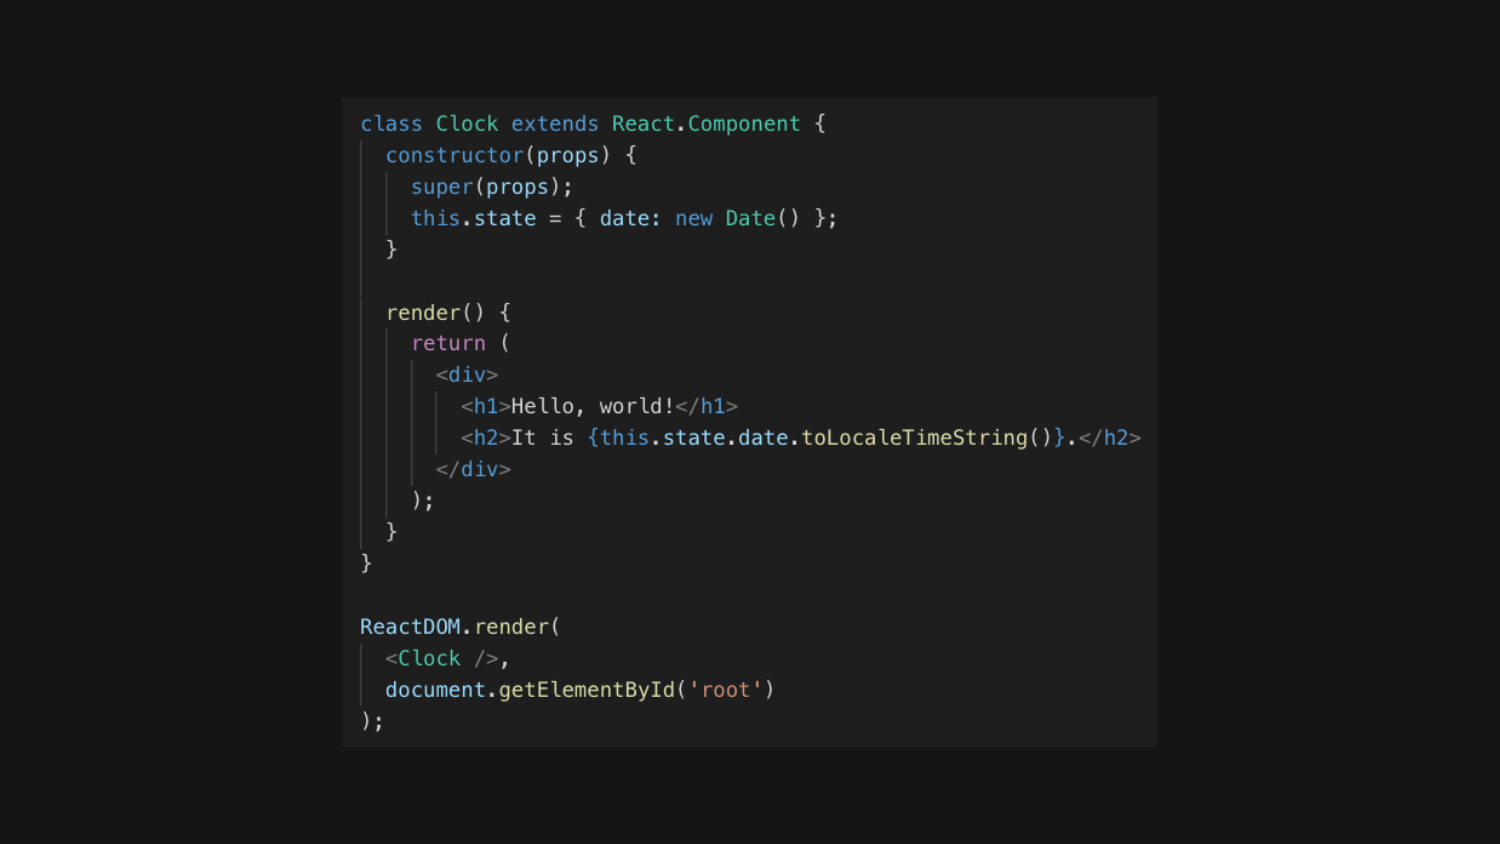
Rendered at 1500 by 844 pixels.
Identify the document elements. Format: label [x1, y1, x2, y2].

picture [342, 97, 1158, 747]
